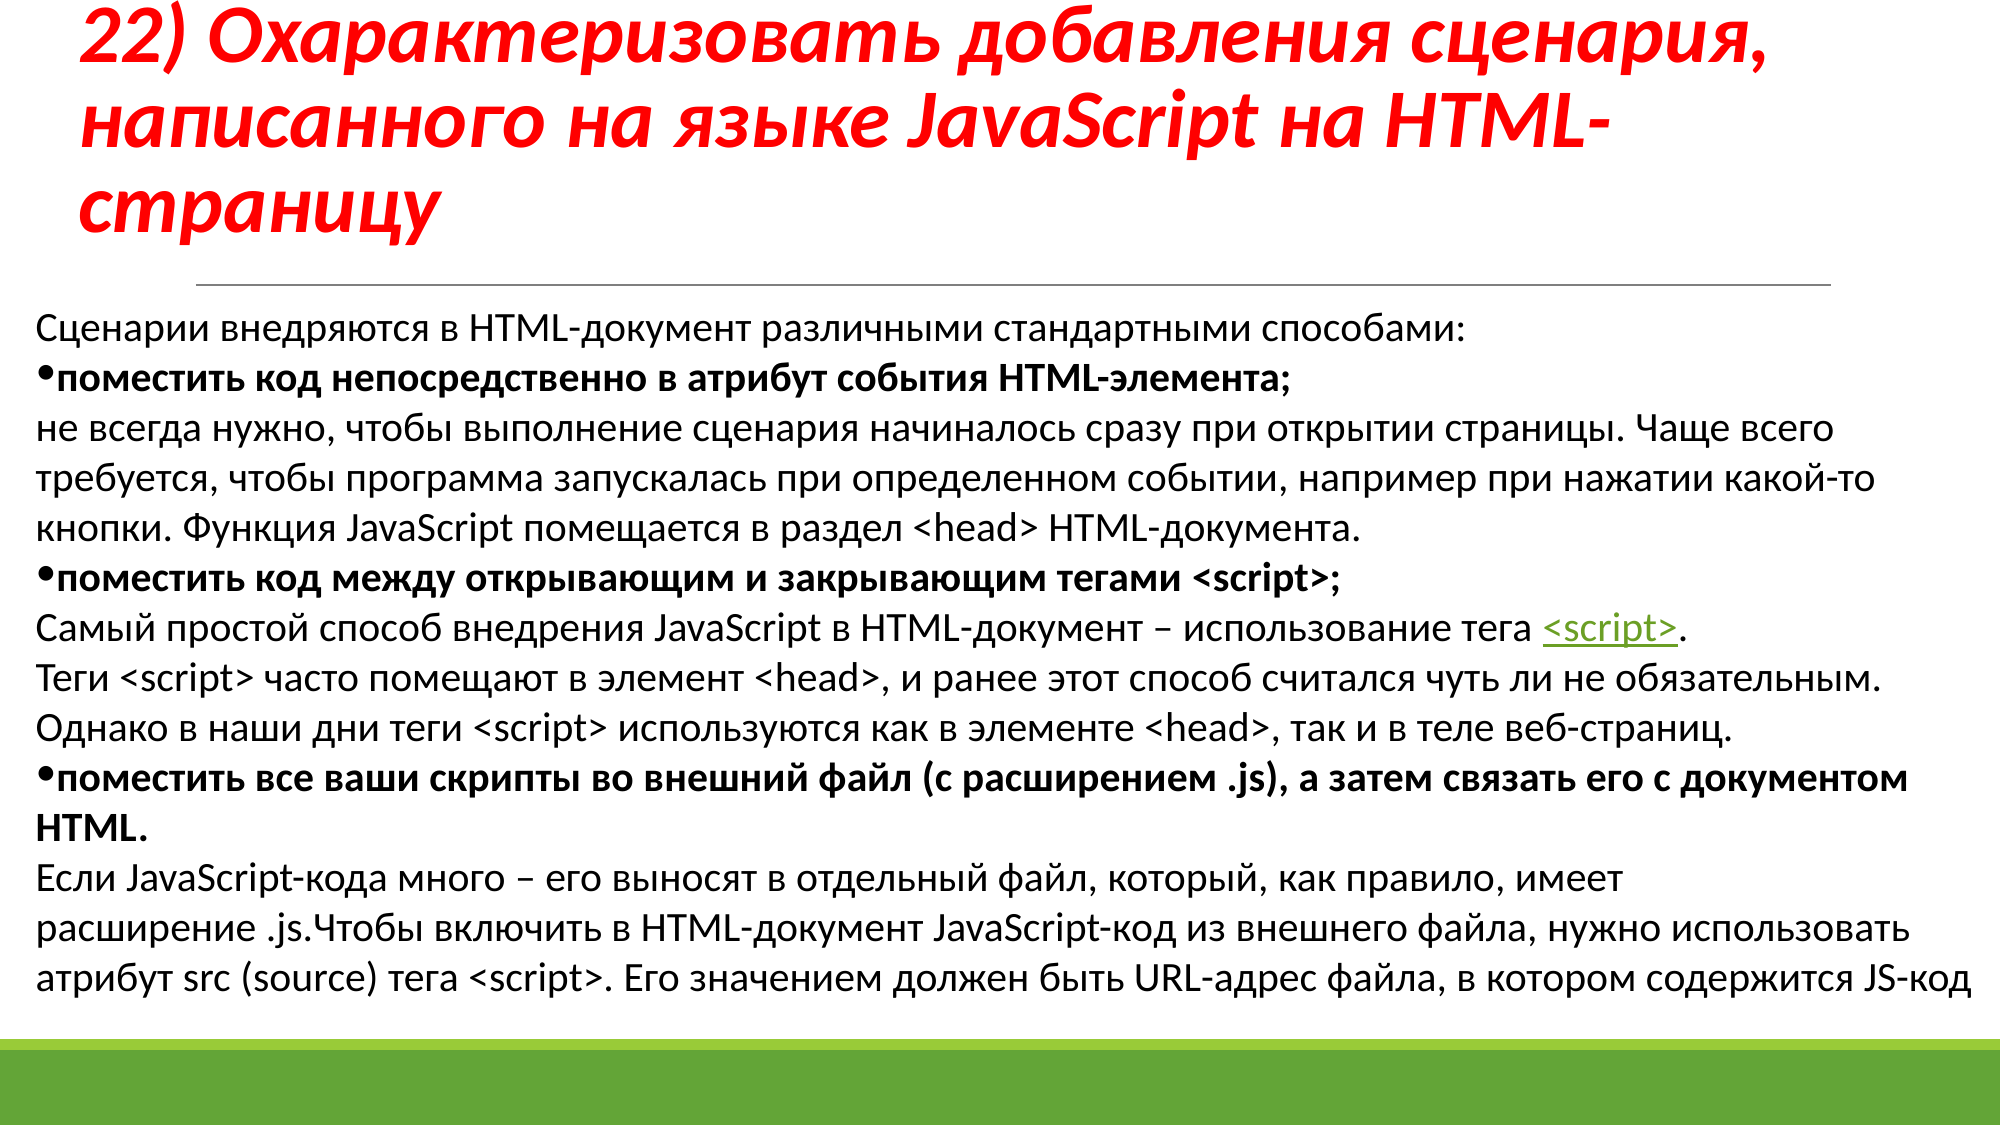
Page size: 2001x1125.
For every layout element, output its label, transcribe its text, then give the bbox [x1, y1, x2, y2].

title 22) Охарактеризовать добавления сценария, написанного на языке JavaScript на HTML-страницу [63, 79, 1937, 258]
text_box Сценарии внедряются в HTML-документ различными стандартными способами: поместить код непосредственно в атрибут события HTML-элемента; не всегда нужно, чтобы выполнение сценария начиналось сразу при открытии страницы. Чаще всего требуется, чтобы программа запускалась при определенном событии, например при нажатии какой-то кнопки. Функция JavaScript помещается в раздел <head> HTML-документа. поместить код между открывающим и закрывающим тегами <script>; Самый простой способ внедрения JavaScript в HTML-документ – использование тега <script>. Теги <script> часто помещают в элемент <head>, и ранее этот способ считался чуть ли не обязательным. Однако в наши дни теги <script> используются как в элементе <head>, так и в теле веб-страниц. поместить все ваши скрипты во внешний файл (с расширением .js), а затем связать его с документом HTML. Если JavaScript-кода много – его выносят в отдельный файл, который, как правило, имеет расширение .js.Чтобы включить в HTML-документ JavaScript-кoд из внешнего файла, нужно использовать атрибут src (source) тега <script>. Его значением должен быть URL-aдpec файла, в котором содержится JS-код [35, 296, 2000, 1004]
